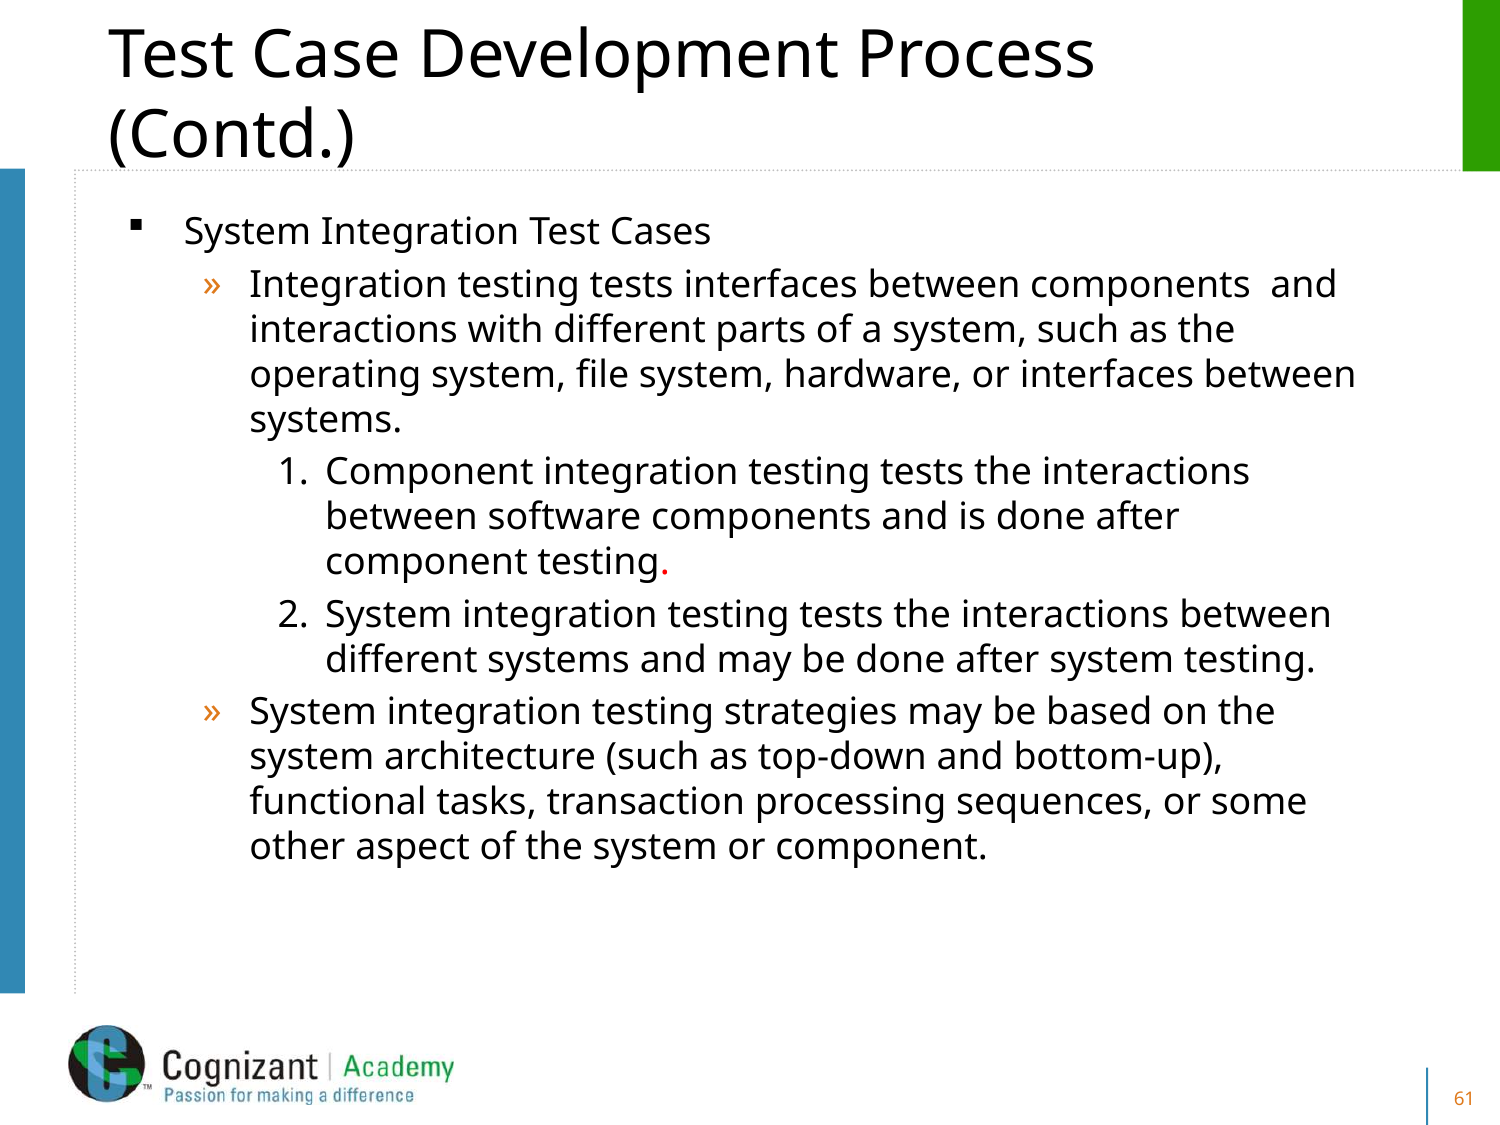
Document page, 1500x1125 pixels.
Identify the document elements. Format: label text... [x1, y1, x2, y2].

list System Integration Test Cases Integration testing tests interfaces between components and interactions with different parts of a system, such as the operating system, file system, hardware, or interfaces between systems. Component integration testing tests the interactions between software components and is done after component testing. System integration testing tests the interactions between different systems and may be done after system testing. System integration testing strategies may be based on the system architecture (such as top-down and bottom-up), functional tasks, transaction processing sequences, or some other aspect of the system or component. [112, 199, 1388, 1000]
slide_number 61 [1434, 1078, 1496, 1117]
title Test Case Development Process (Contd.) [93, 40, 1319, 142]
picture [68, 1025, 454, 1105]
